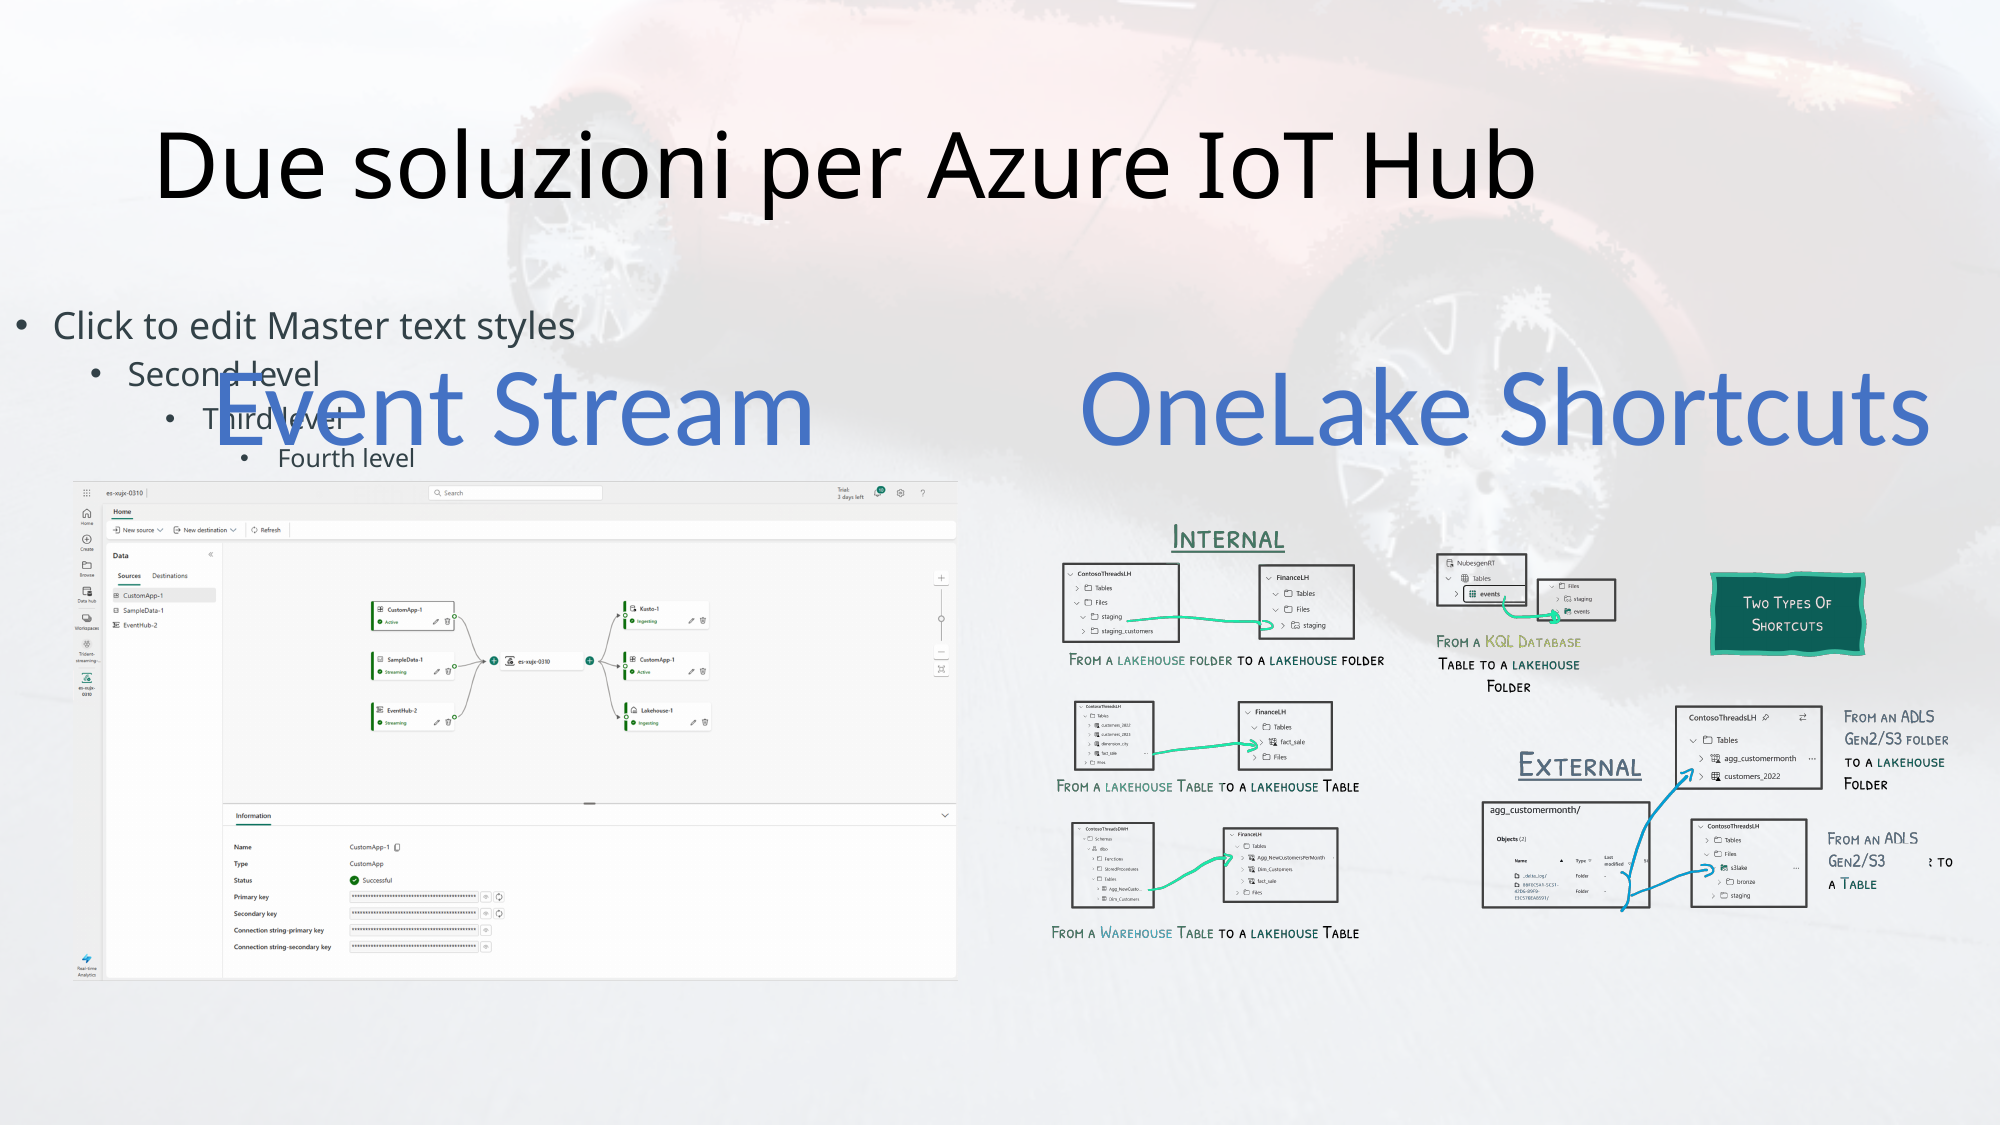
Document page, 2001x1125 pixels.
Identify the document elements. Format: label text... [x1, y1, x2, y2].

title Due soluzioni per Azure IoT Hub [137, 59, 1863, 278]
text_box OneLake Shortcuts [1064, 325, 1948, 476]
list Click to edit Master text styles Second level Third level Fourth level Fifth level [0, 299, 1725, 1014]
picture [1042, 514, 1970, 948]
text_box Event Stream [197, 325, 834, 476]
picture [73, 481, 958, 981]
